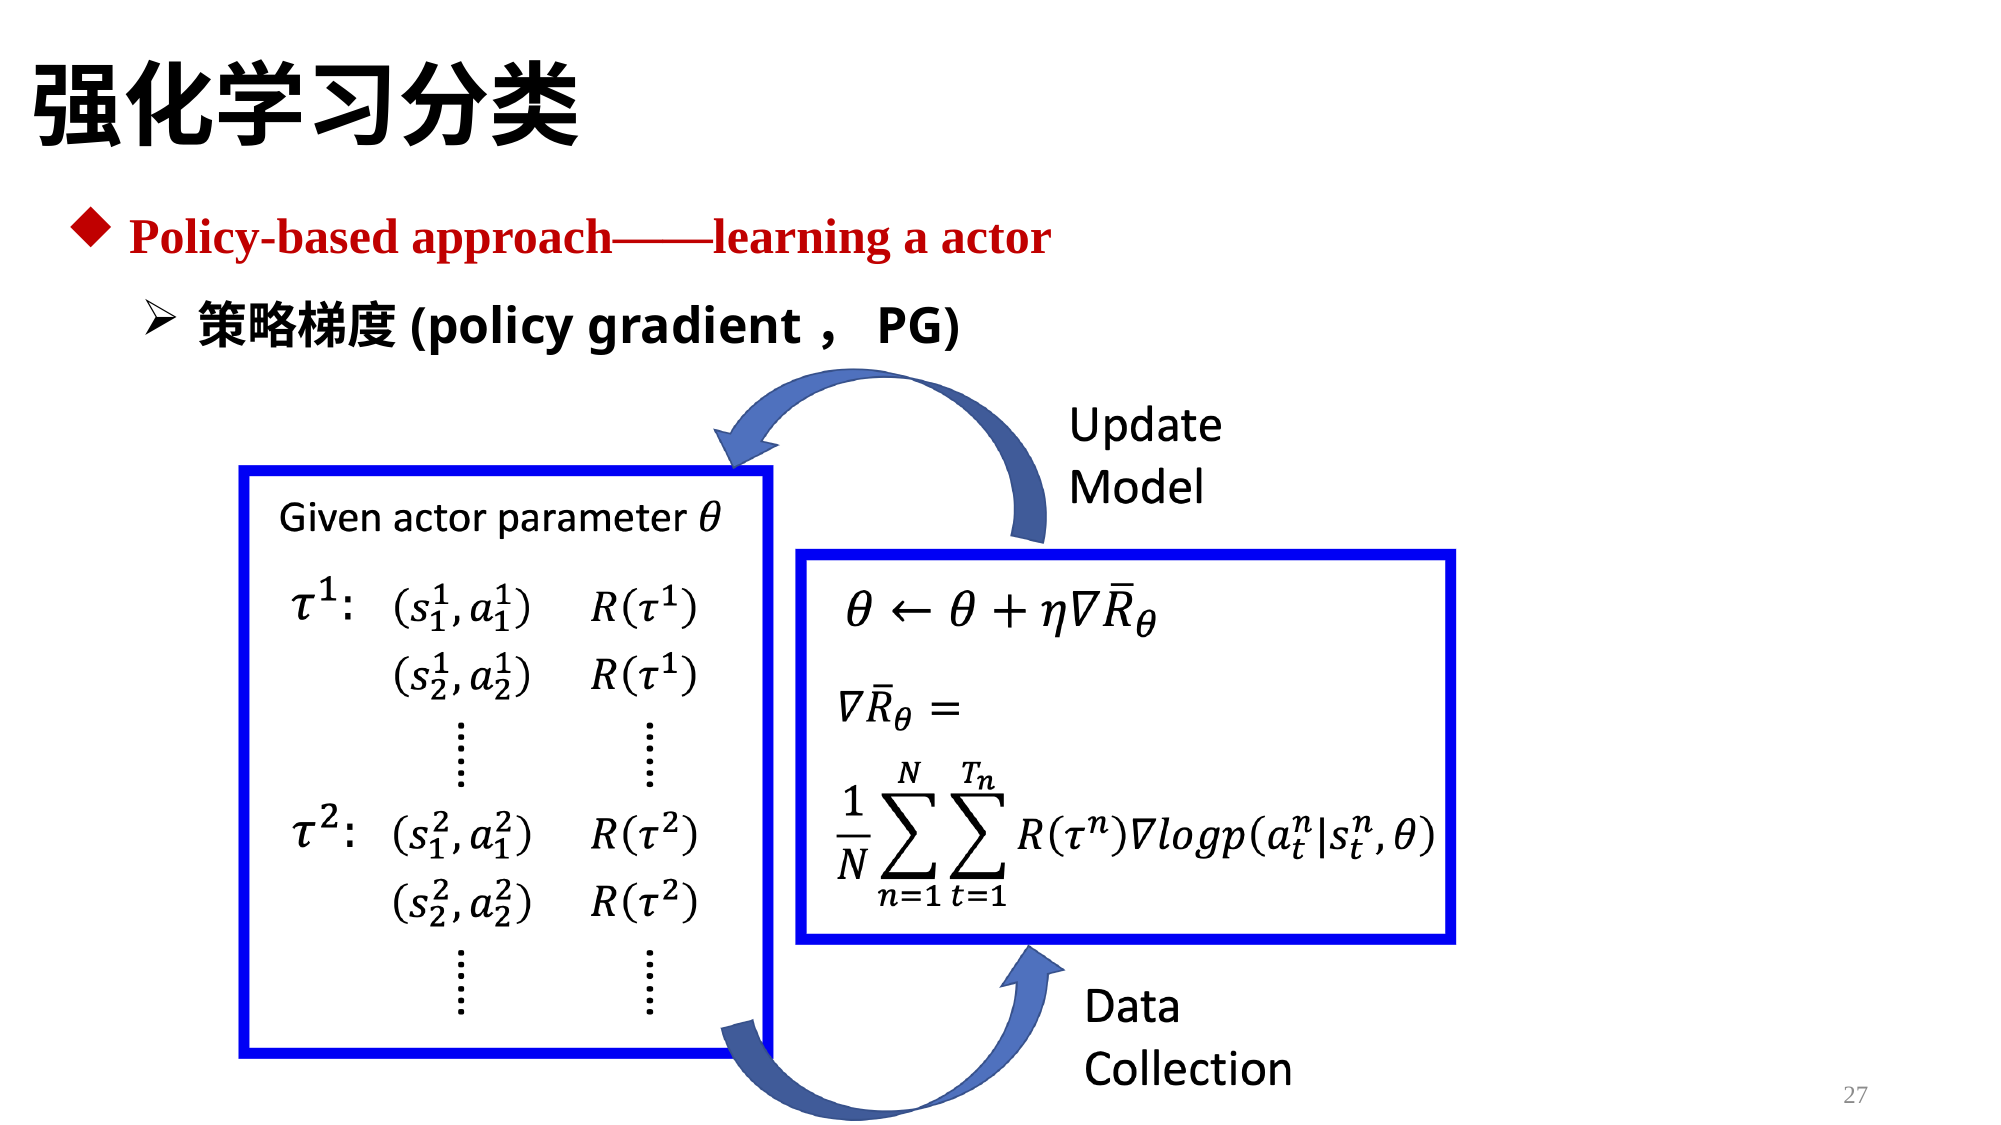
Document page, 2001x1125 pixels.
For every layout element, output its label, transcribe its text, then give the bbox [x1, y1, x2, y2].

text_box 27 [1486, 1063, 1884, 1124]
text_box 强化学习分类 [16, 0, 1965, 218]
text_box Policy-based approach——learning a actor 策略梯度(policy gradient，PG) [51, 218, 1912, 362]
picture [210, 367, 1486, 1125]
